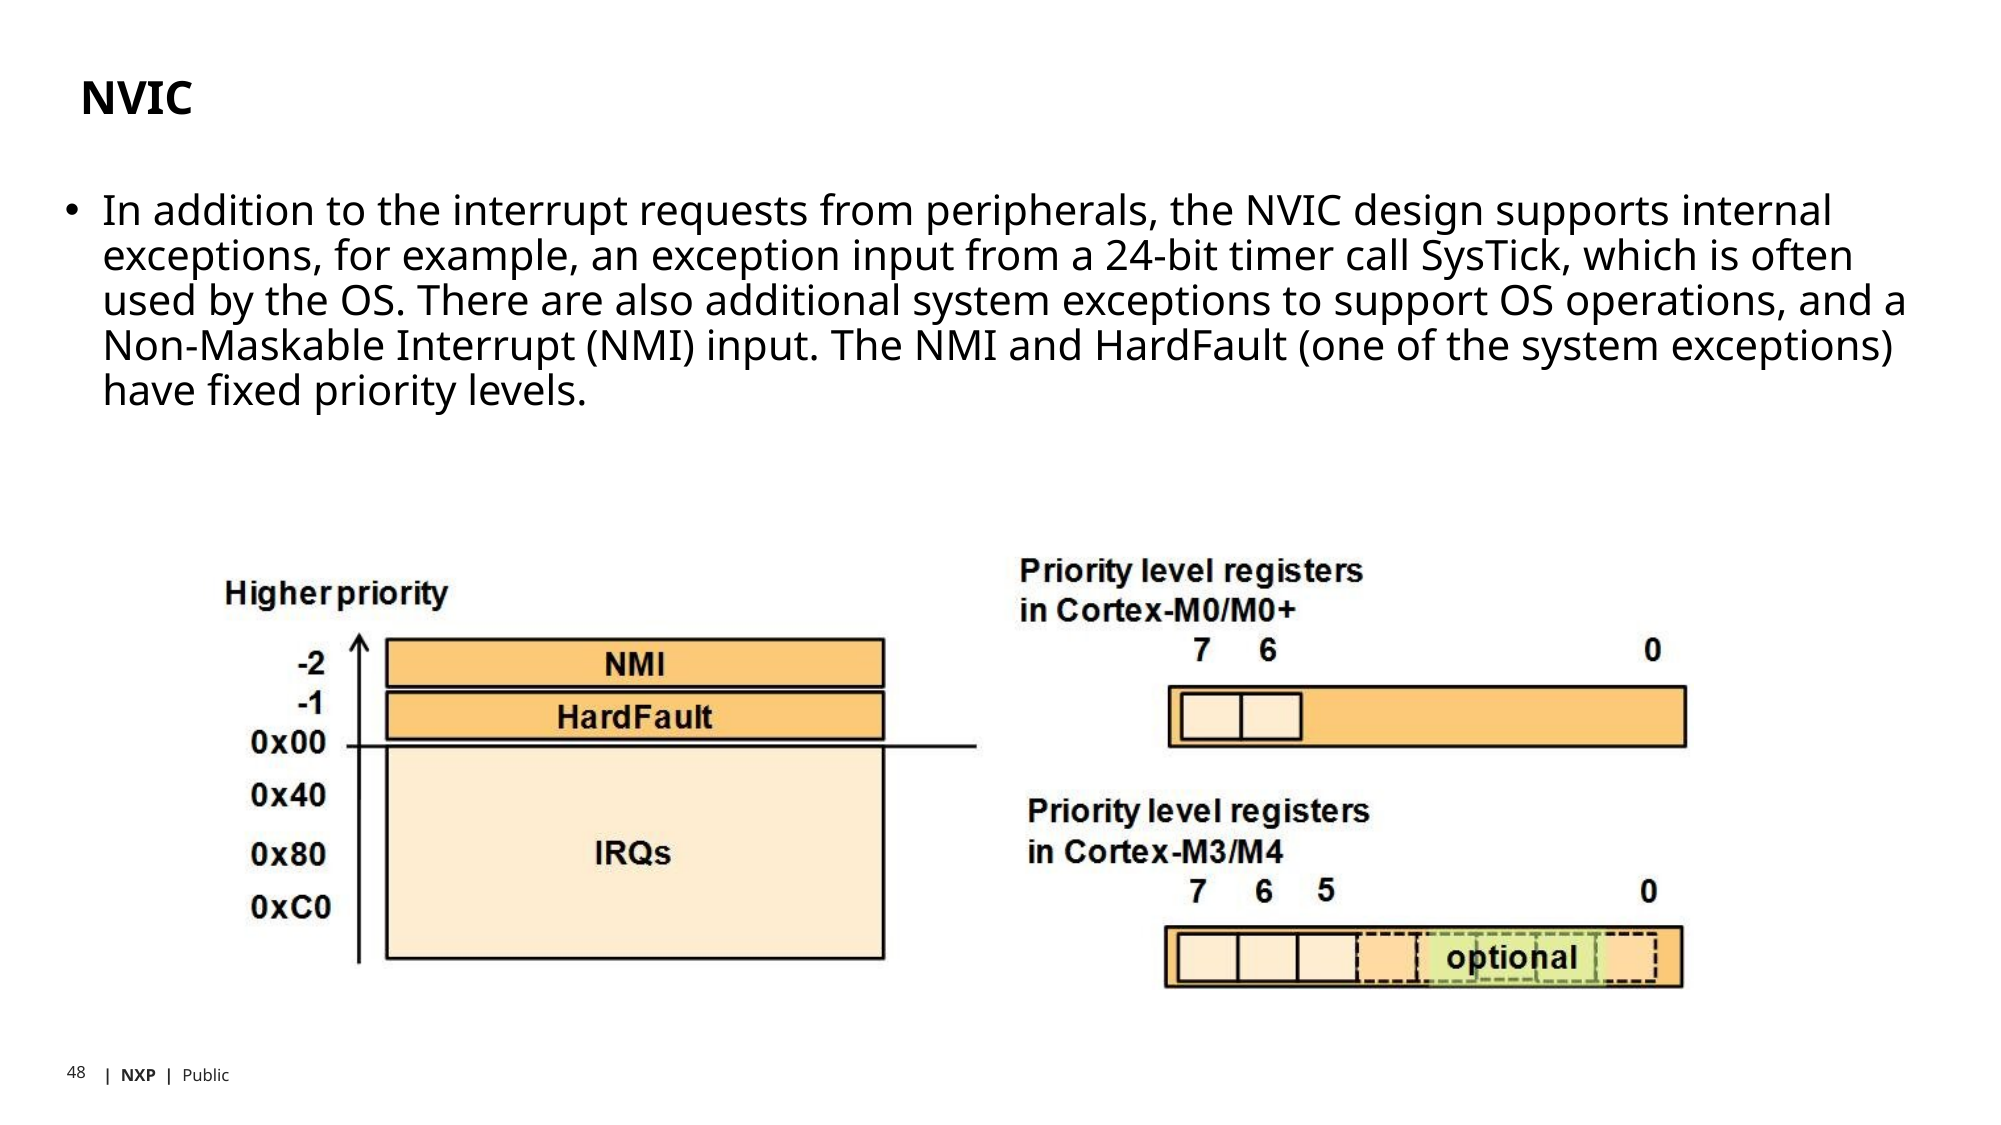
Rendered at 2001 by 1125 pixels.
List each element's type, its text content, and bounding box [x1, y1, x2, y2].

list In addition to the interrupt requests from peripherals, the NVIC design supports internal exceptions, for example, an exception input from a 24-bit timer call SysTick, which is often used by the OS. There are also additional system exceptions to support OS operations, and a Non-Maskable Interrupt (NMI) input. The NMI and HardFault (one of the system exceptions) have fixed priority levels. [64, 189, 1917, 955]
title NVIC [64, 67, 1940, 176]
picture [203, 536, 1694, 990]
